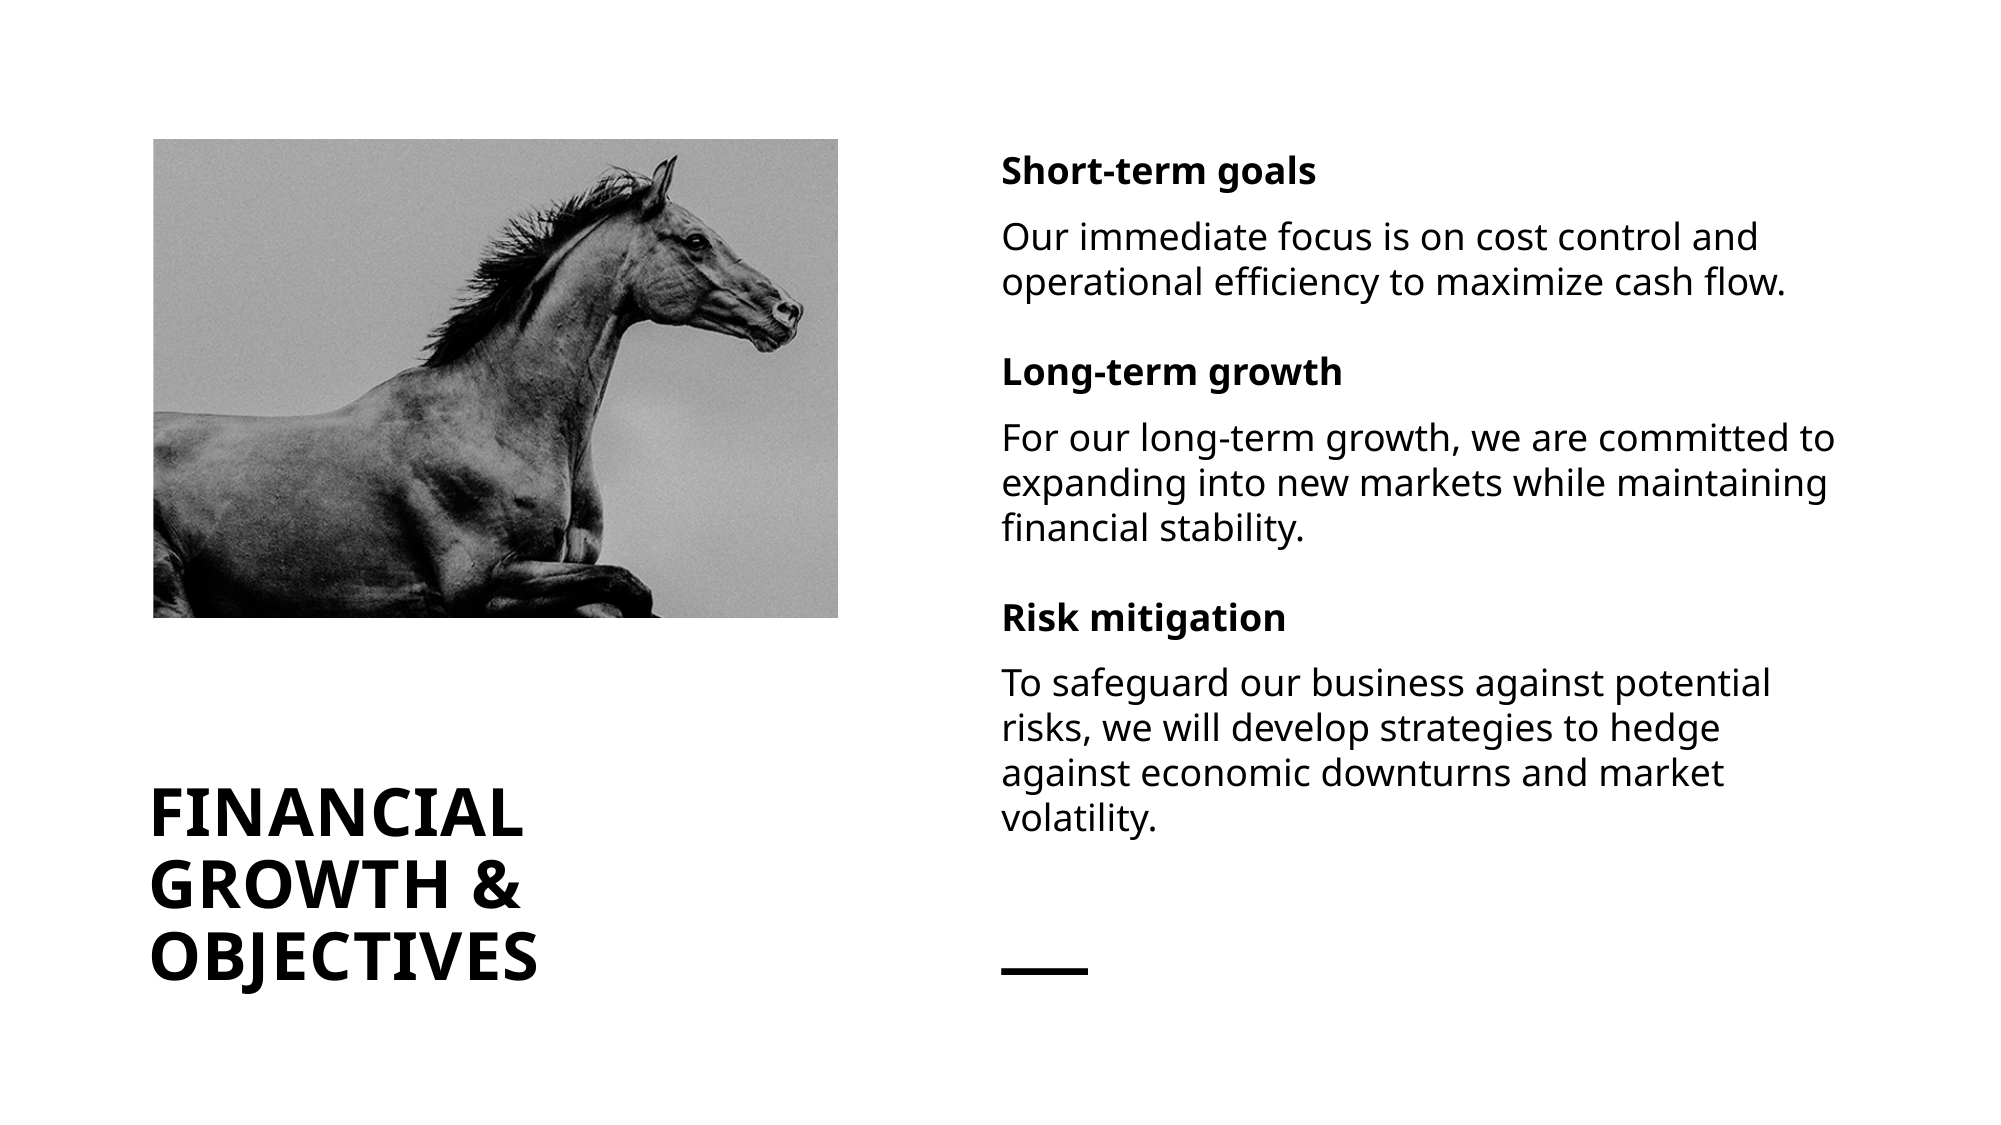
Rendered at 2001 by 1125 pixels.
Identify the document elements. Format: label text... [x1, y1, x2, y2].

picture [1002, 969, 1088, 975]
picture [153, 139, 838, 618]
list Short-term goals Our immediate focus is on cost control and operational efficiency to maximize cash flow. Long-term growth For our long-term growth, we are committed to expanding into new markets while maintaining financial stability. Risk mitigation To safeguard our business against potential risks, we will develop strategies to hedge against economic downturns and market volatility. [986, 139, 1855, 933]
title Financial growth & objectives [133, 698, 838, 1003]
